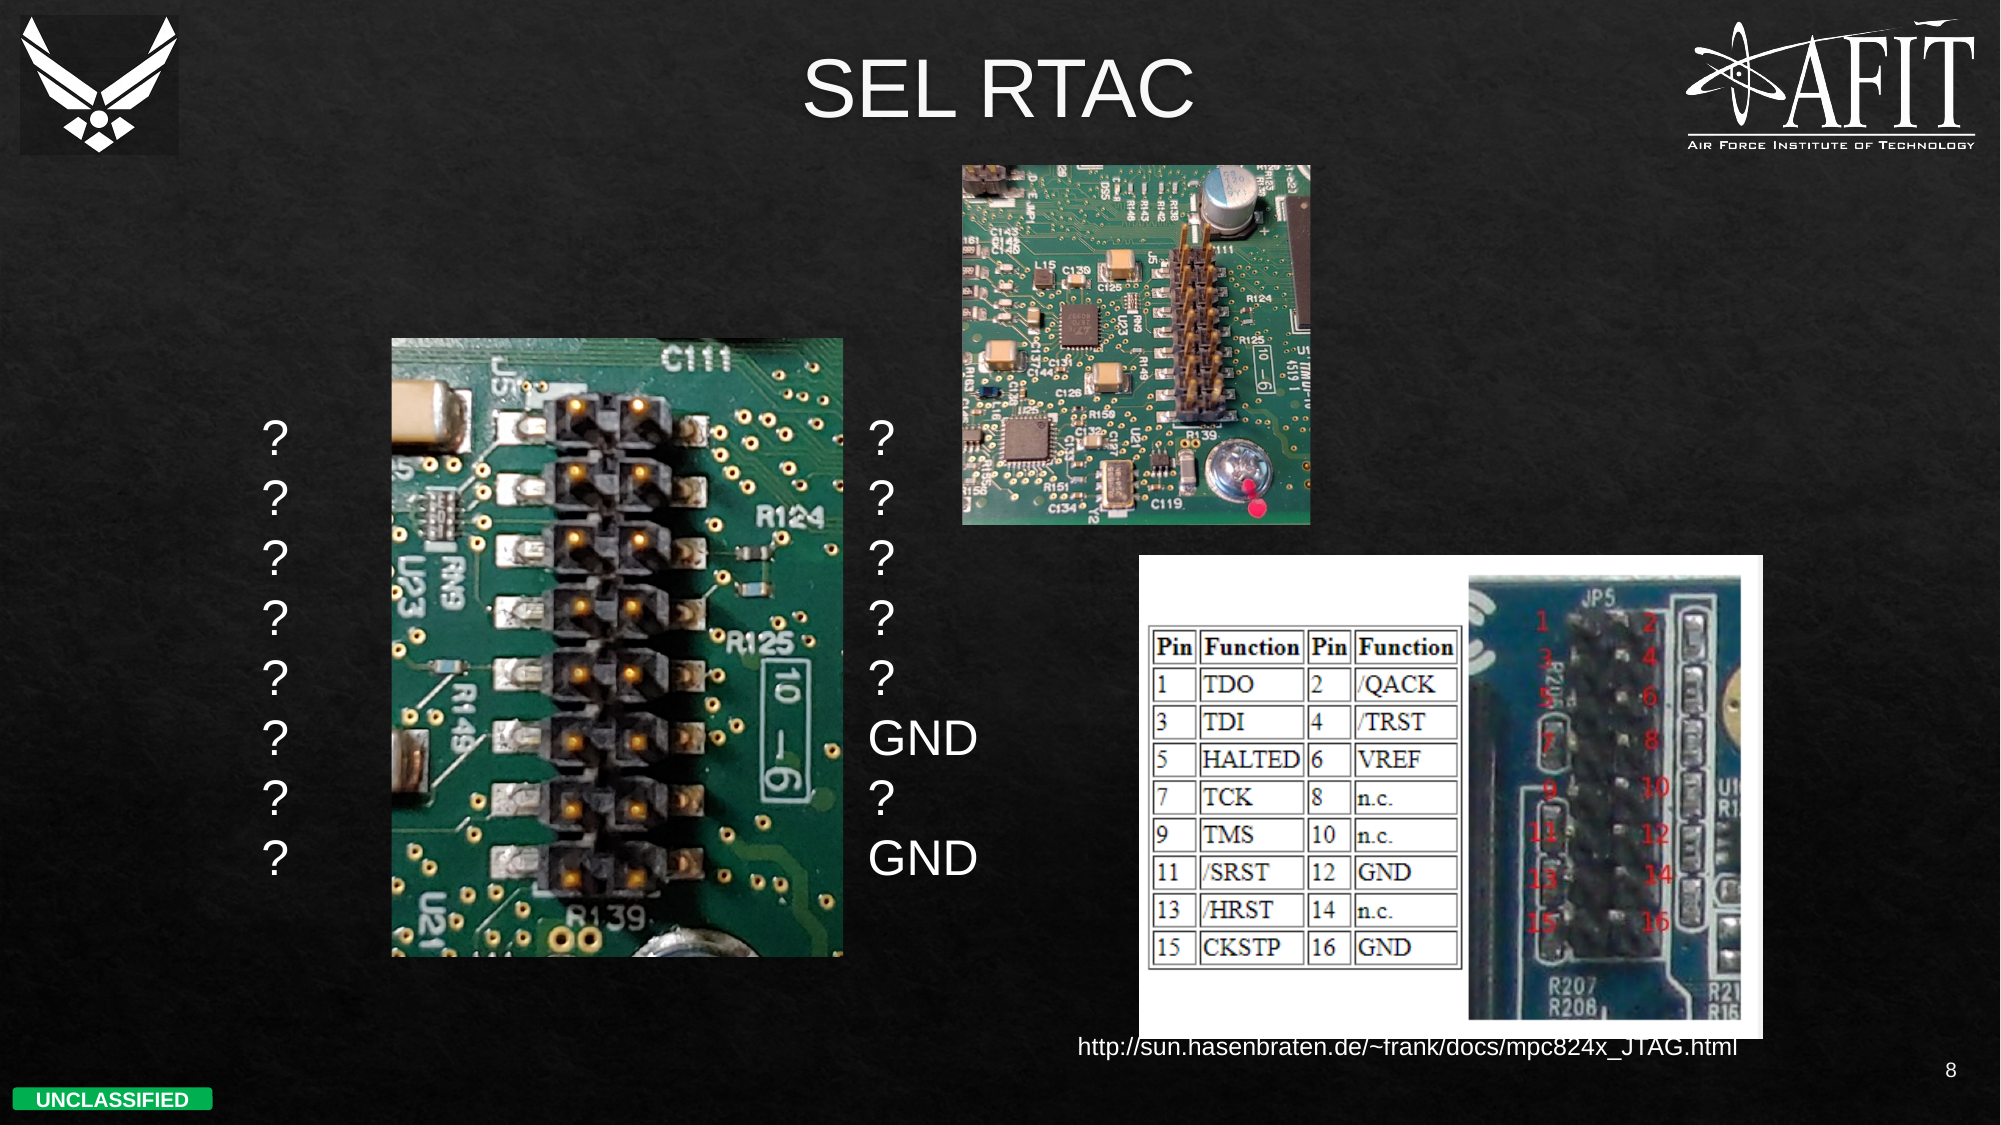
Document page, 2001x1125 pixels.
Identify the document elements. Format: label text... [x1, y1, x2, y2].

slide_number 8 [1848, 1038, 1972, 1099]
picture [308, 338, 927, 957]
picture [1849, 15, 1980, 155]
picture [20, 15, 149, 155]
text_box ? ? ? ? ? ? ? ? [246, 397, 304, 893]
text_box ? ? ? ? ? GND ? GND [852, 397, 994, 953]
title SEL RTAC [149, 4, 1849, 164]
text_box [1082, 555, 1763, 1070]
picture [945, 159, 1311, 531]
